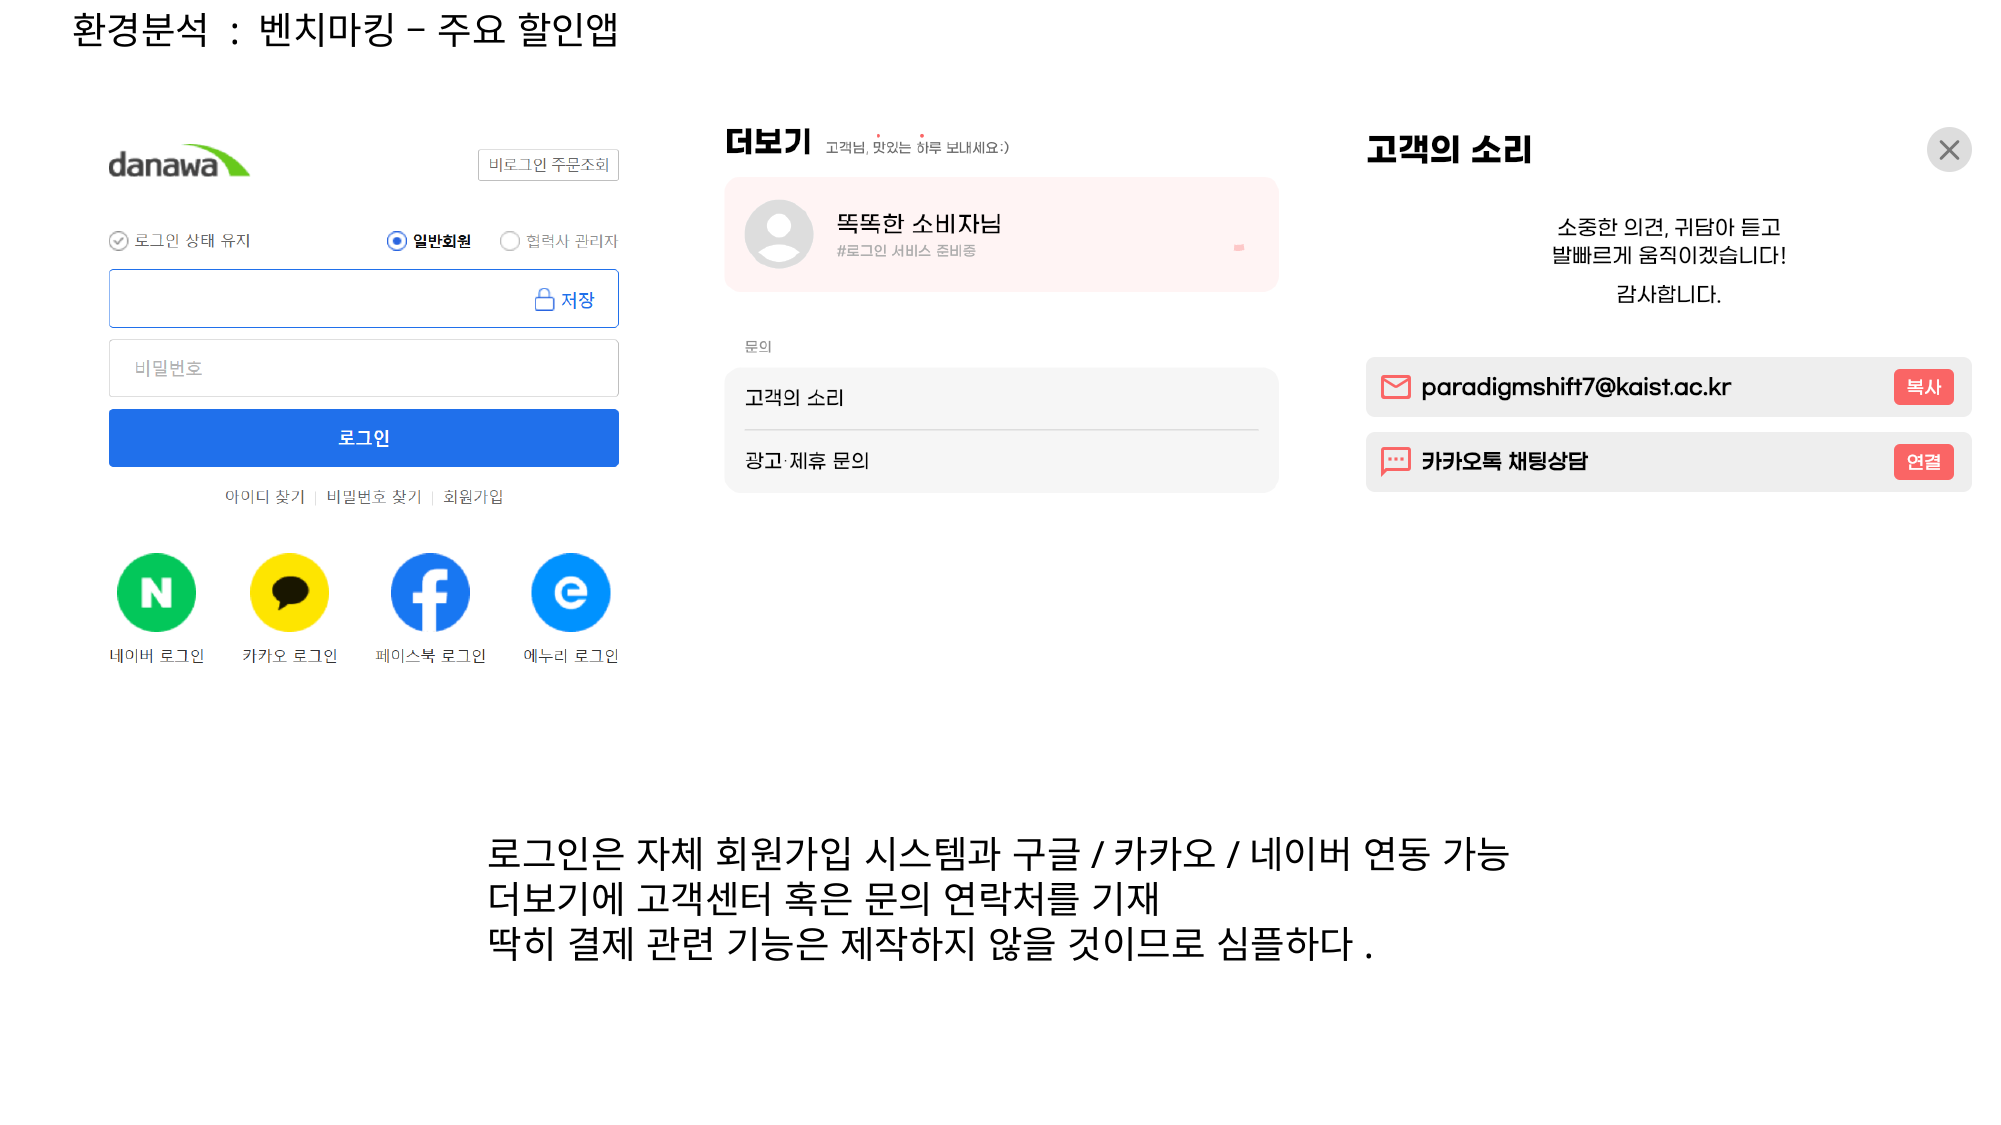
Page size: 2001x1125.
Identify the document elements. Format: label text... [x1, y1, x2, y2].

picture [89, 112, 651, 675]
picture [1349, 110, 1994, 528]
text_box 환경분석 : 벤치마킹 – 주요 할인앱 [57, 0, 636, 60]
text_box 로그인은 자체 회원가입 시스템과 구글/카카오/네이버 연동 가능 더보기에 고객센터 혹은 문의 연락처를 기재 딱히 결제 관련 기능은 제작하지 않을 것이므로 심플하다. [473, 824, 1527, 974]
picture [704, 112, 1296, 526]
